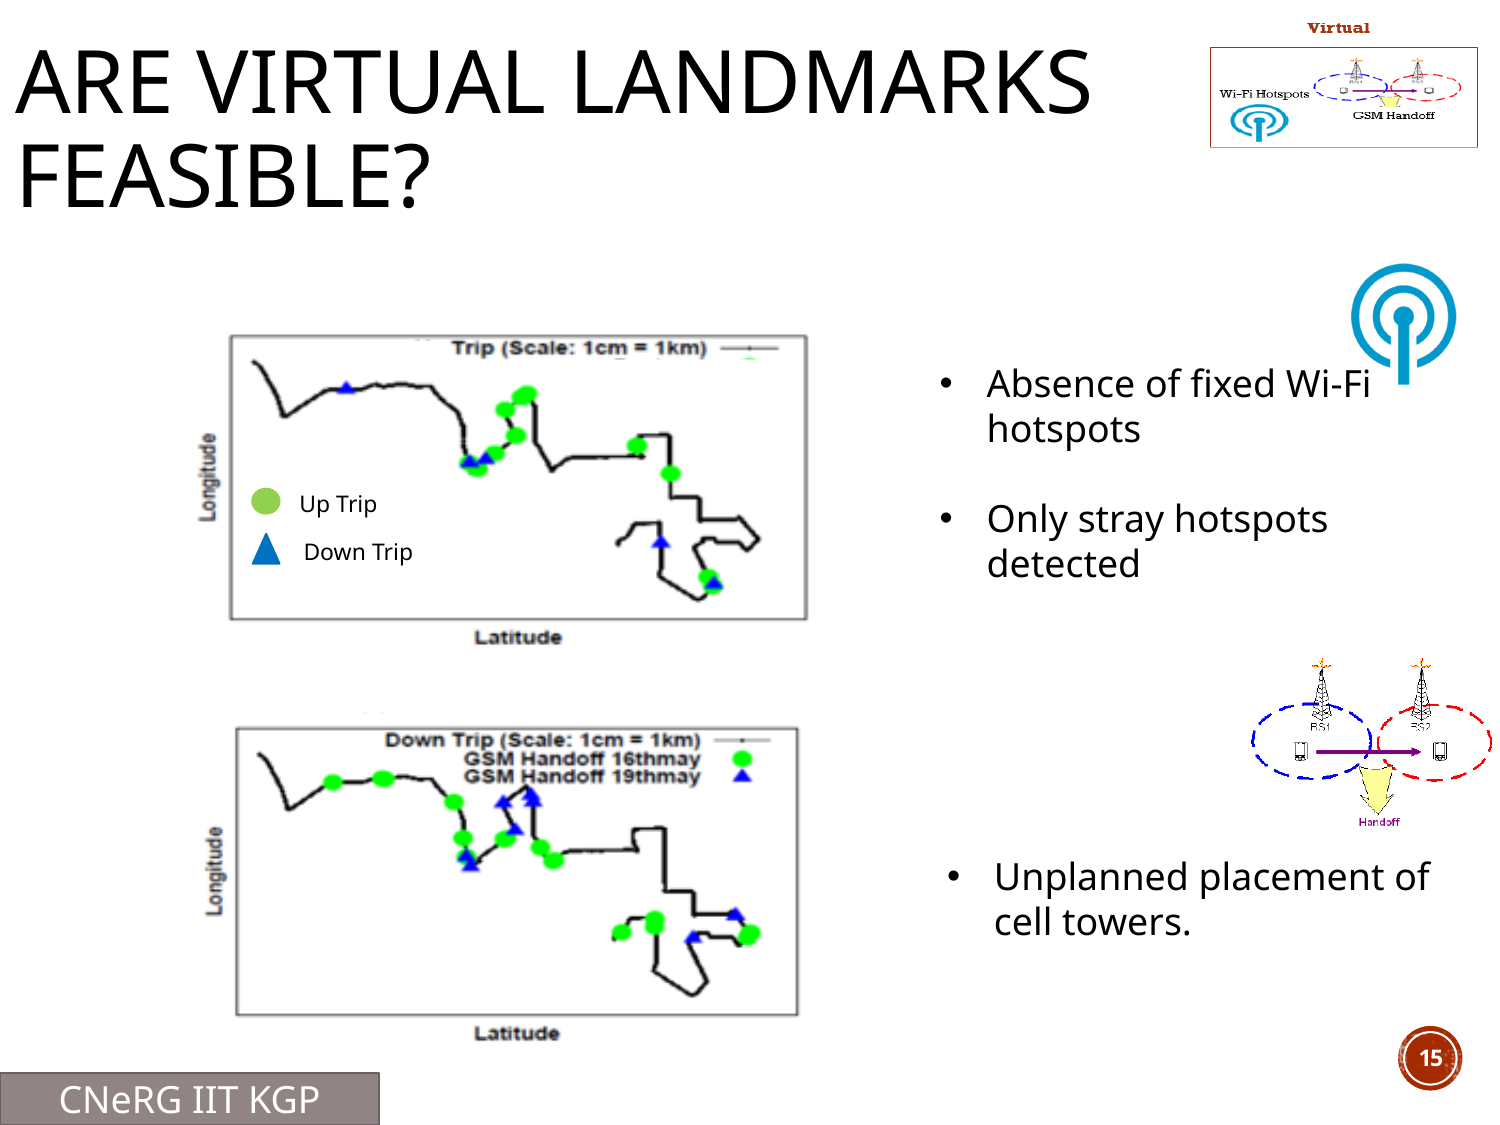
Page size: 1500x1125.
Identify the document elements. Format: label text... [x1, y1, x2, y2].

slide_number 15 [1391, 1028, 1471, 1089]
picture [1193, 9, 1500, 172]
picture [1335, 255, 1472, 393]
picture [161, 712, 835, 1066]
text_box Unplanned placement of cell towers. [932, 845, 1471, 951]
picture [1243, 657, 1500, 837]
title Are virtual landmarks feasible? [0, 0, 1275, 264]
picture [183, 322, 835, 656]
text_box Absence of fixed Wi-Fi hotspots Only stray hotspots detected [924, 352, 1463, 593]
